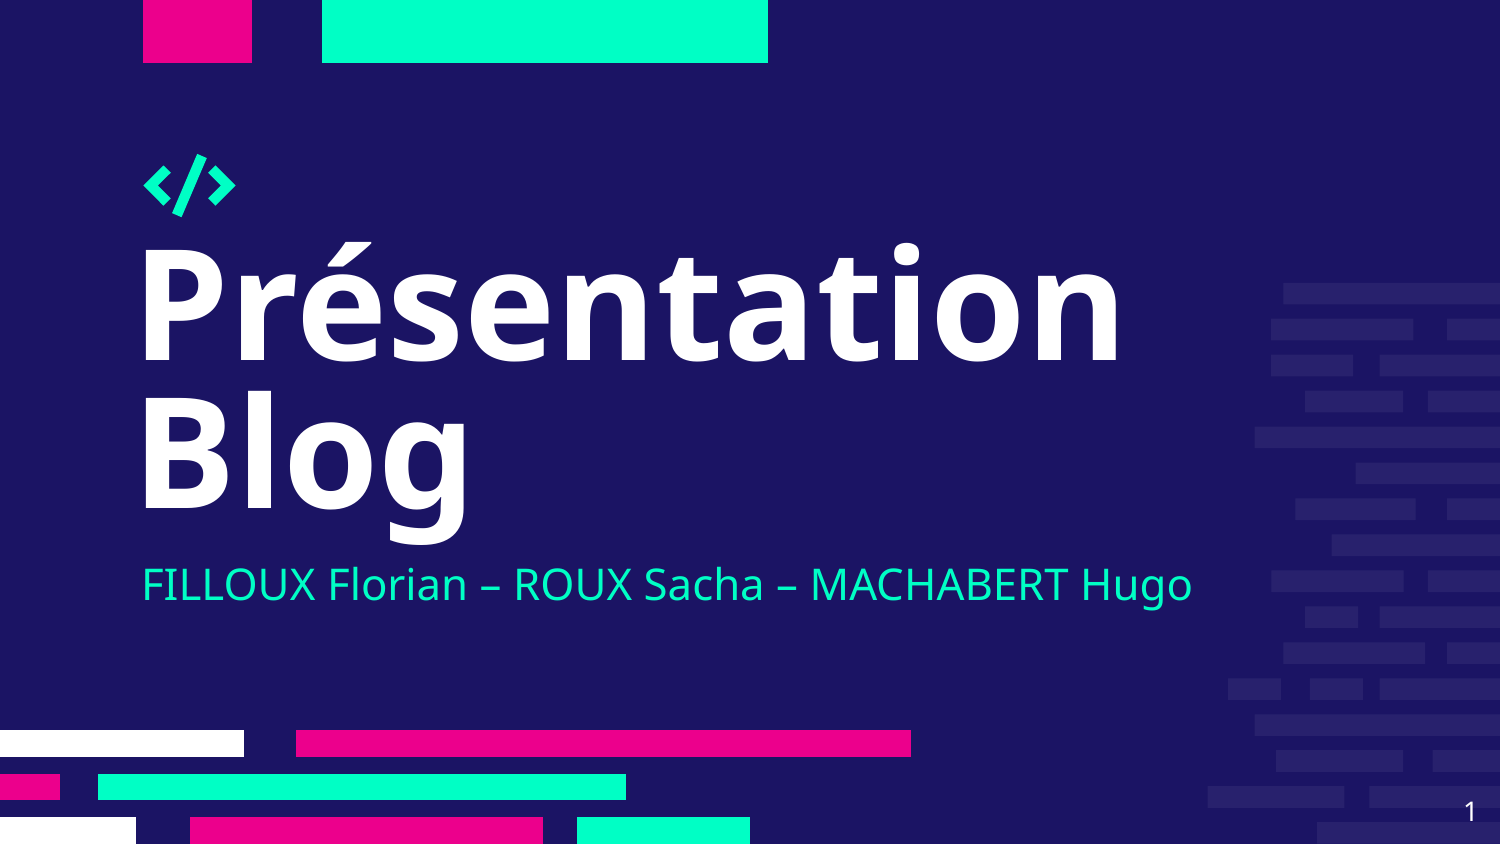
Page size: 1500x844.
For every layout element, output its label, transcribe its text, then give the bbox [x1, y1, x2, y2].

slide_number ‹#› [1403, 779, 1494, 844]
title Présentation Blog [117, 224, 1500, 538]
subtitle FILLOUX Florian – ROUX Sacha – MACHABERT Hugo [126, 557, 1500, 688]
